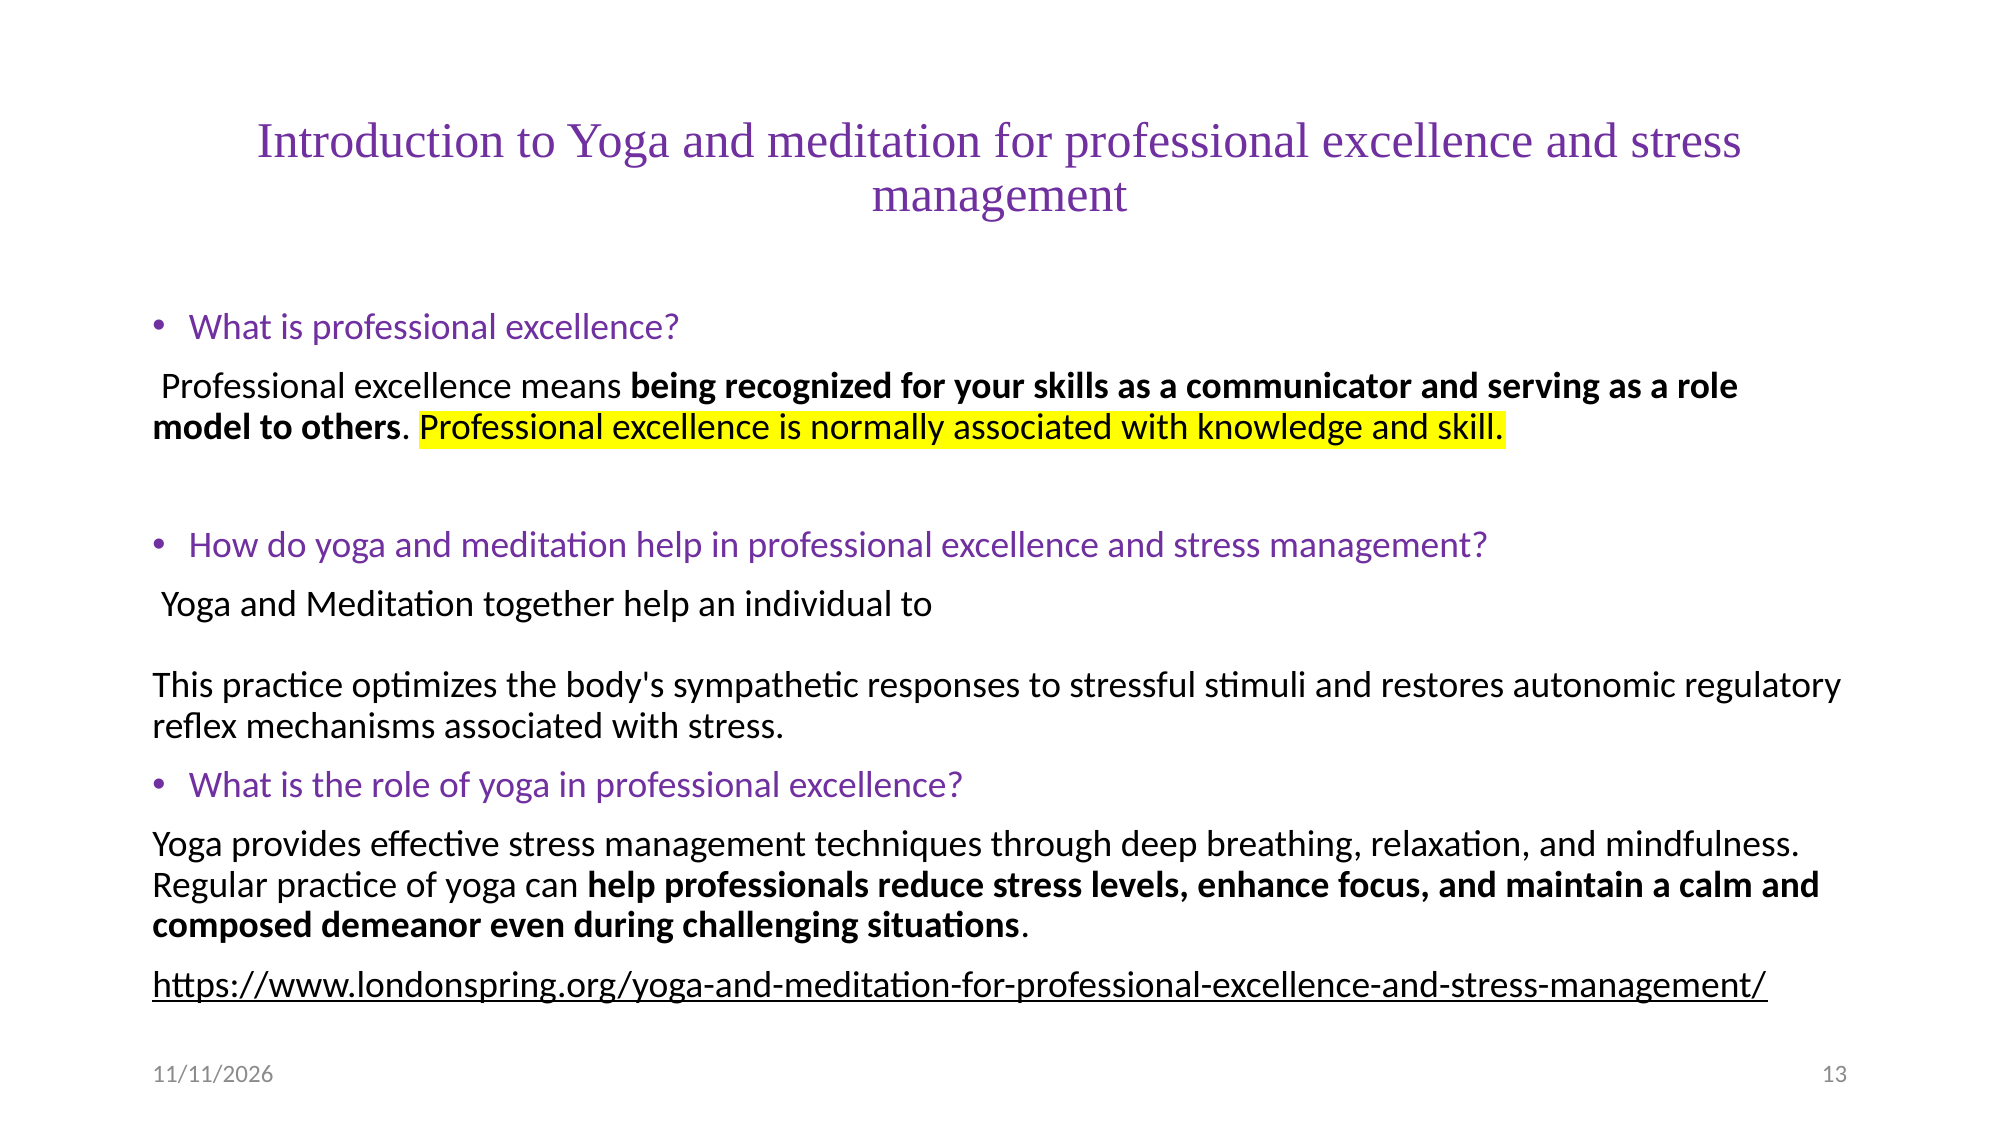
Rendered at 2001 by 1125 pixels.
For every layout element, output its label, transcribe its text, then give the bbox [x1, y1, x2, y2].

slide_number 13 [1412, 1042, 1863, 1103]
list What is professional excellence? Professional excellence means being recognized for your skills as a communicator and serving as a role model to others. Professional excellence is normally associated with knowledge and skill. How do yoga and meditation help in professional excellence and stress management? Yoga and Meditation together help an individual to This practice optimizes the body's sympathetic responses to stressful stimuli and restores autonomic regulatory reflex mechanisms associated with stress. What is the role of yoga in professional excellence? Yoga provides effective stress management techniques through deep breathing, relaxation, and mindfulness. Regular practice of yoga can help professionals reduce stress levels, enhance focus, and maintain a calm and composed demeanor even during challenging situations. https://www.londonspring.org/yoga-and-meditation-for-professional-excellence-and-stress-management/ [137, 299, 1863, 1014]
title Introduction to Yoga and meditation for professional excellence and stress management [137, 59, 1863, 278]
slide_number 06-Aug-25 [137, 1042, 588, 1103]
